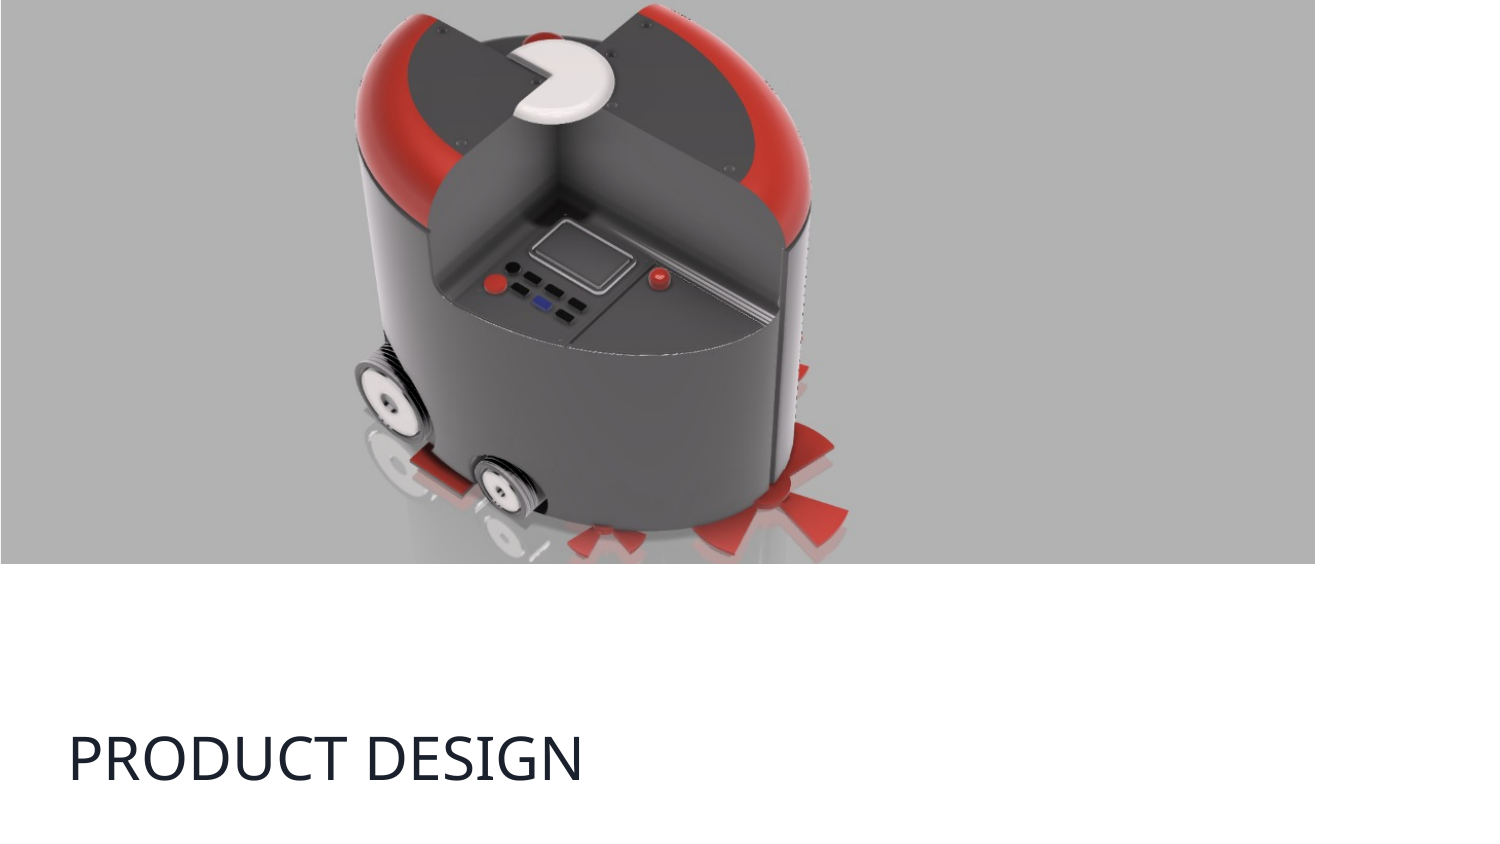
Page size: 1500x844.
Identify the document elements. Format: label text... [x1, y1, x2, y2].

list PRODUCT DESIGN [52, 693, 627, 765]
picture [0, 0, 1316, 565]
